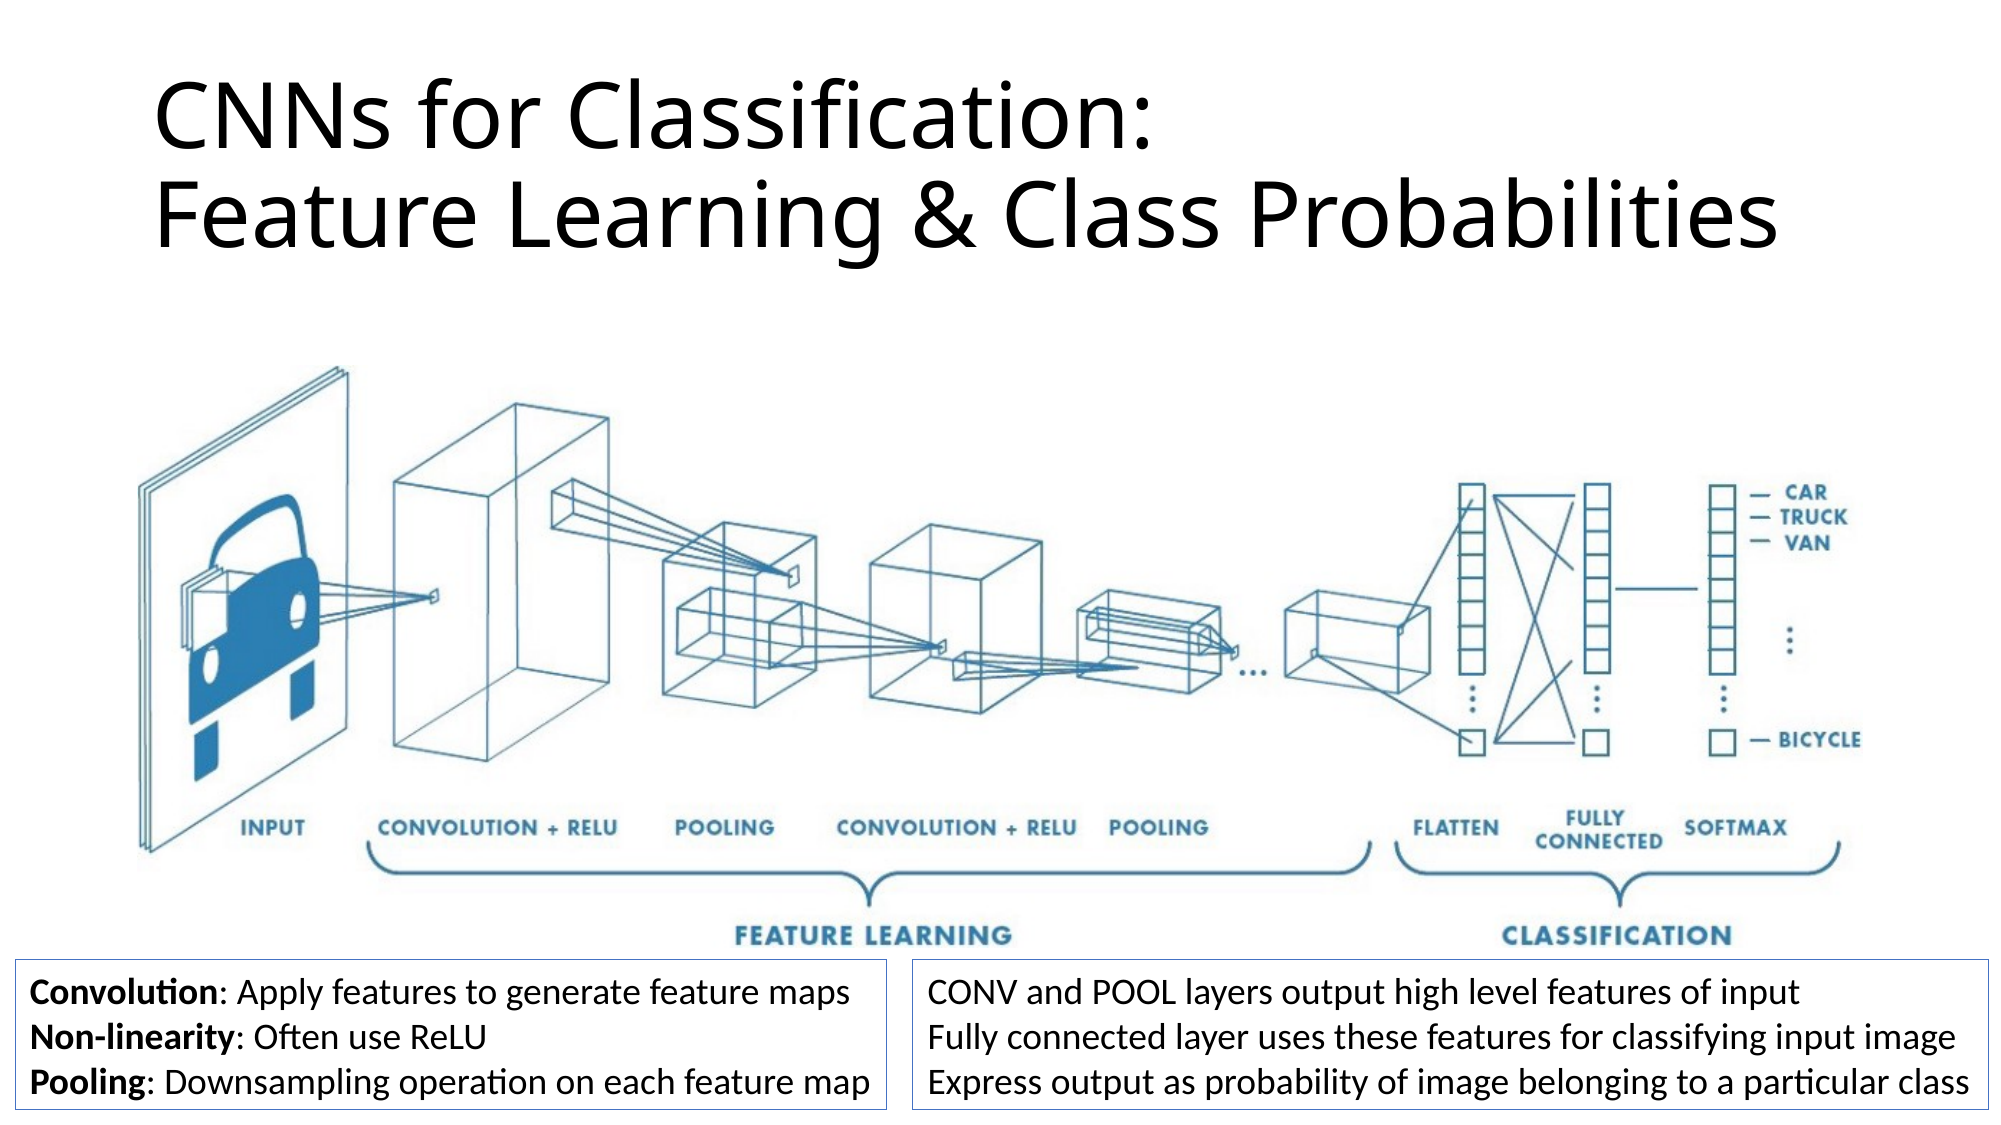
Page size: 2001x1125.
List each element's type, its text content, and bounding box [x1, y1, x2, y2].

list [137, 365, 1863, 948]
text_box Convolution: Apply features to generate feature maps Non-linearity: Often use ReLU Pooling: Downsampling operation on each feature map [15, 959, 887, 1110]
title CNNs for Classification: Feature Learning & Class Probabilities [137, 59, 1863, 278]
text_box CONV and POOL layers output high level features of input Fully connected layer uses these features for classifying input image Express output as probability of image belonging to a particular class [912, 959, 1989, 1110]
